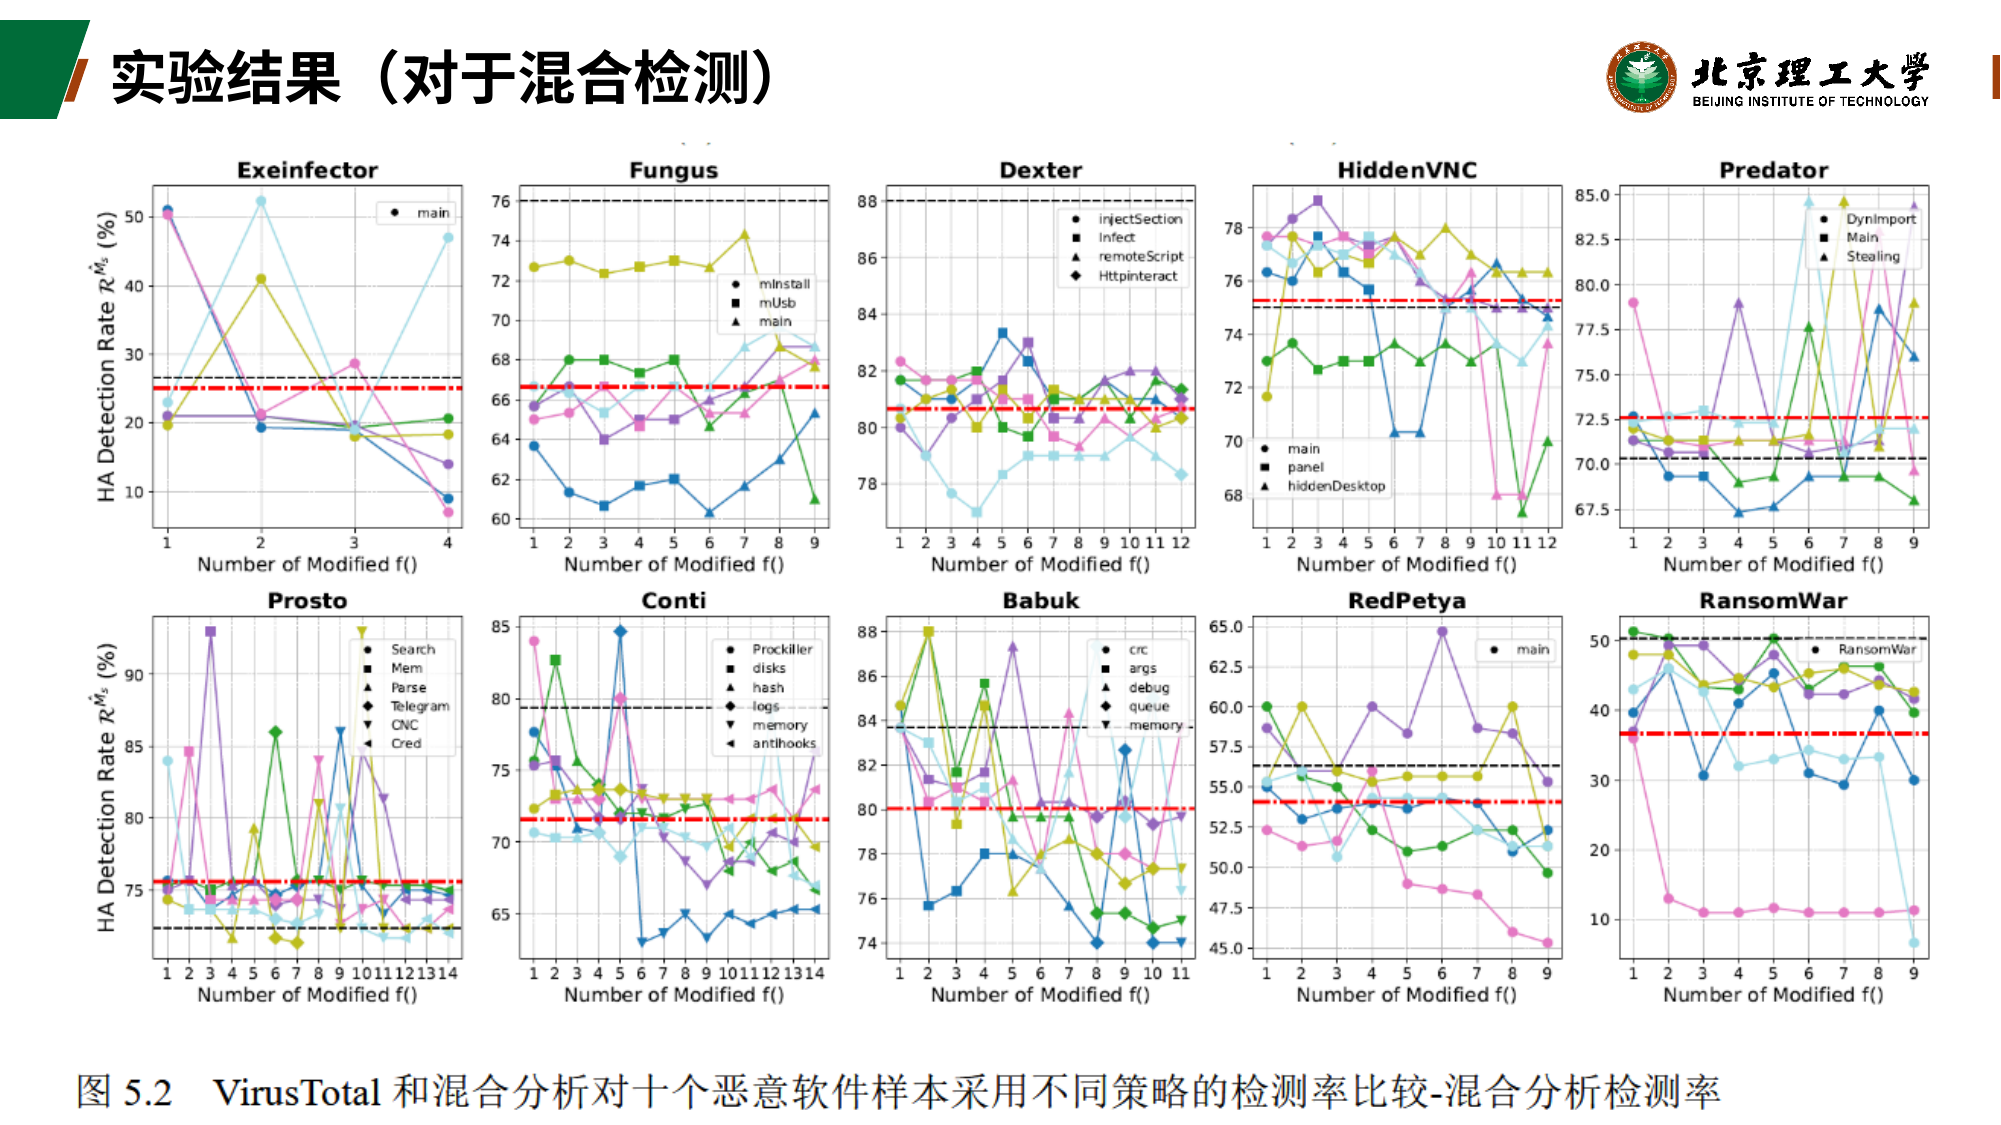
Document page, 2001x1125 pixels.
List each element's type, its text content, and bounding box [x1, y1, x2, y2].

picture [1606, 41, 1929, 113]
picture [0, 119, 2000, 1125]
title 实验结果（对于混合检测） [94, 41, 1513, 119]
